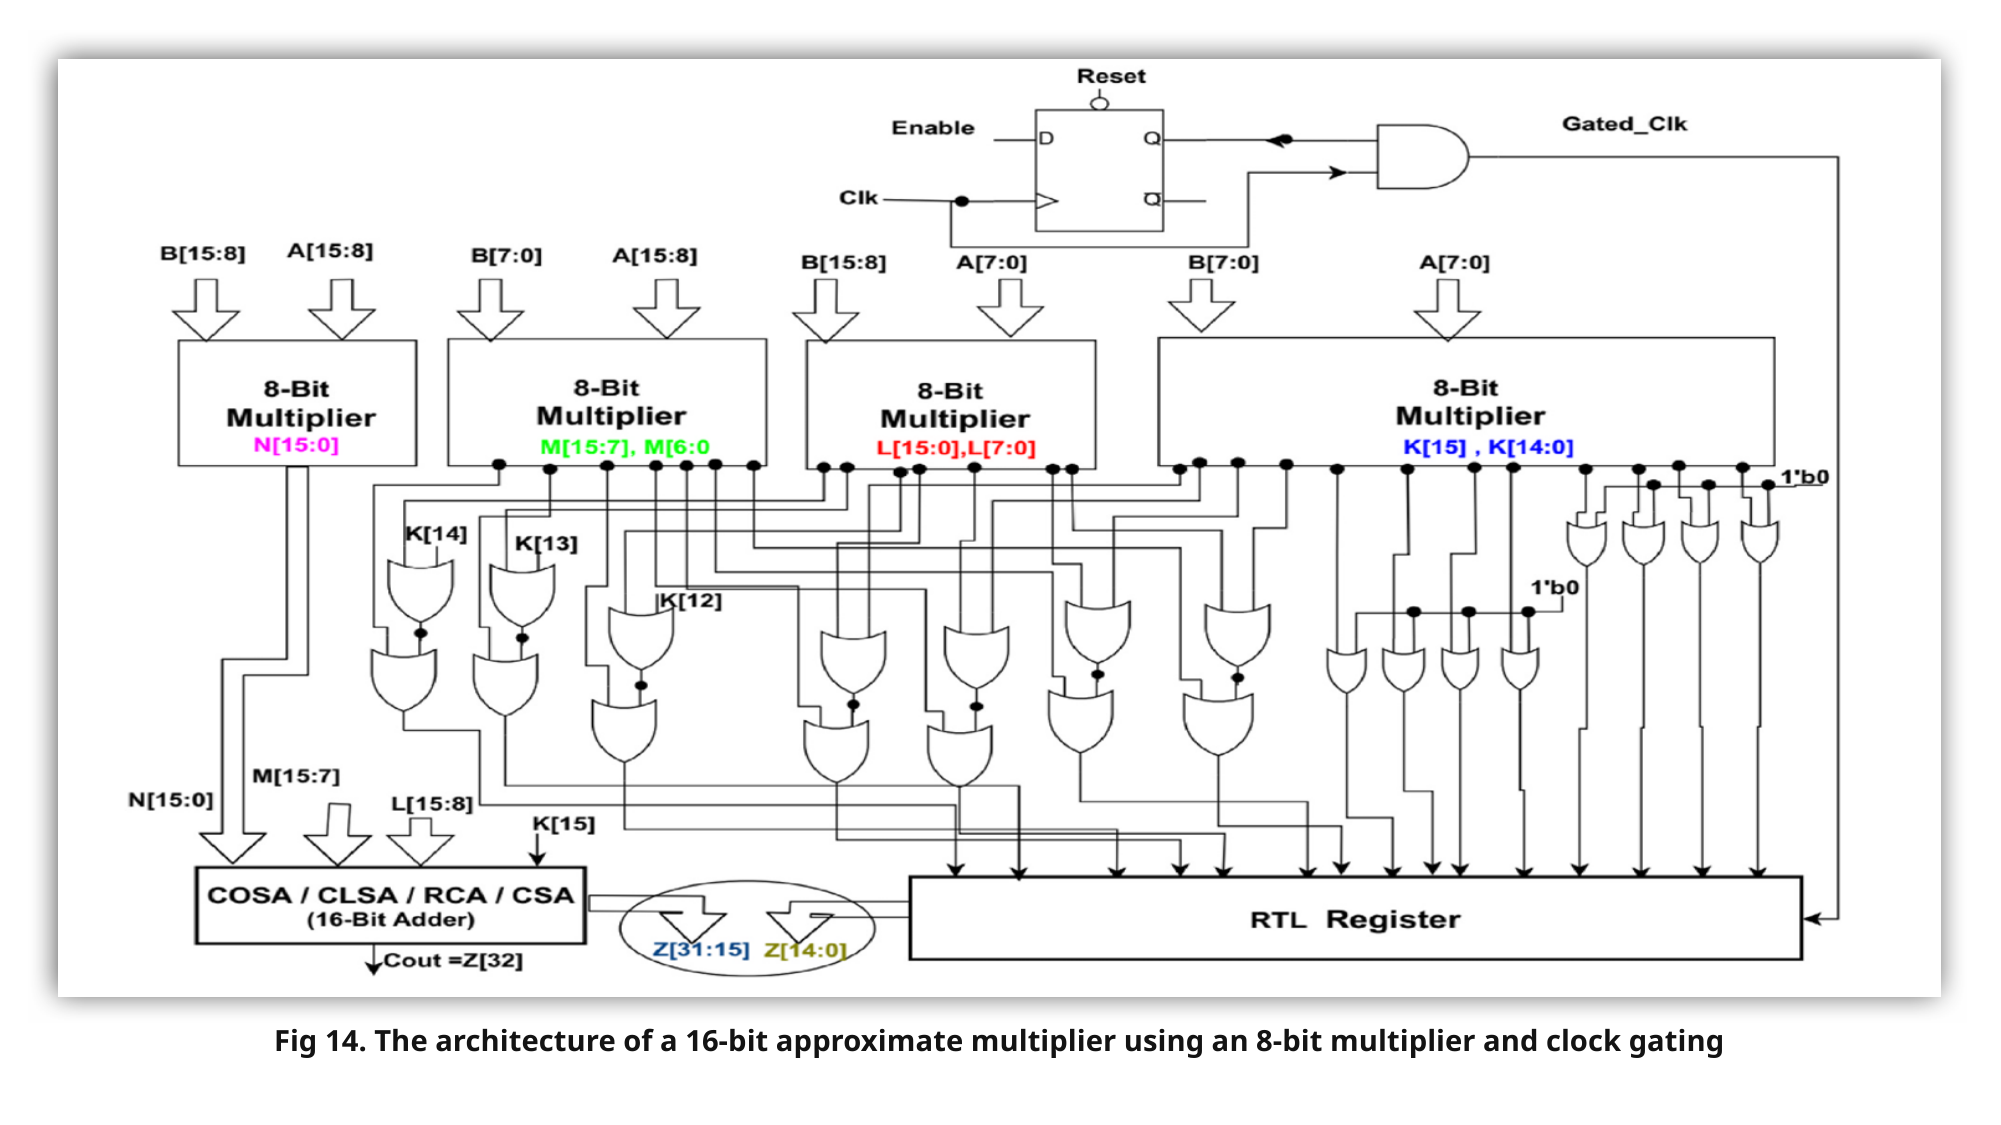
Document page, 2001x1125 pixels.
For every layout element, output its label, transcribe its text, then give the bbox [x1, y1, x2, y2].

picture [58, 59, 1941, 997]
text_box Fig 14. The architecture of a 16-bit approximate multiplier using an 8-bit multiplier and clock gating [33, 1014, 1967, 1065]
